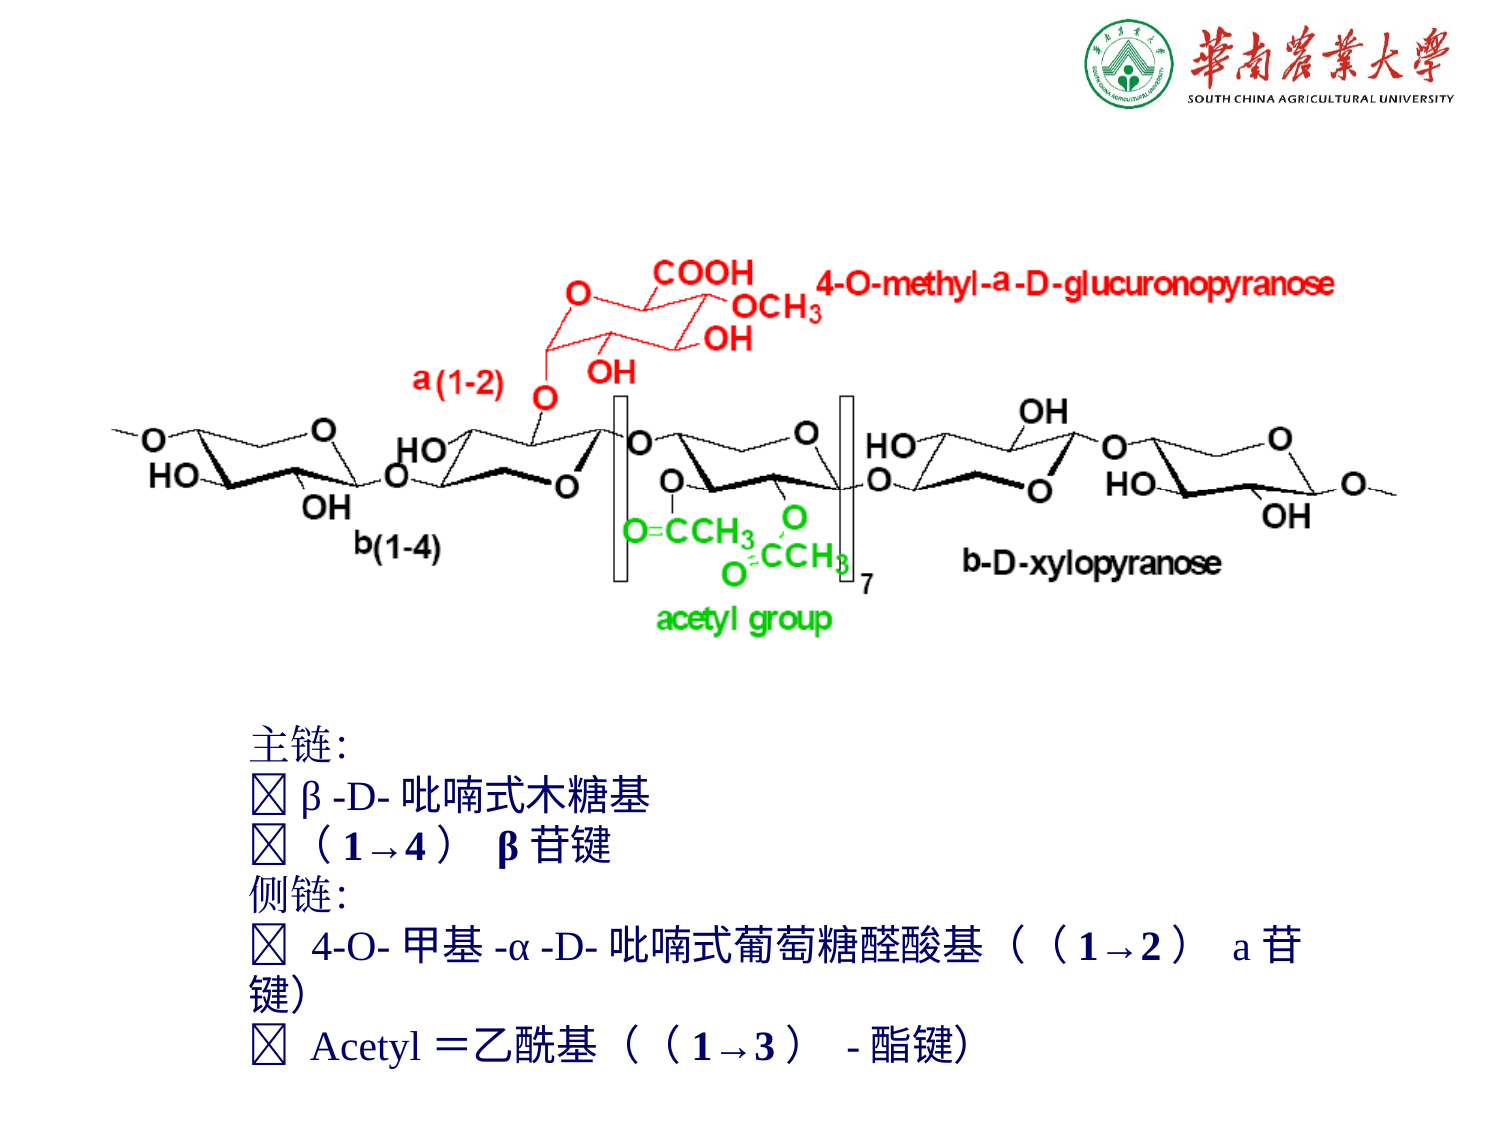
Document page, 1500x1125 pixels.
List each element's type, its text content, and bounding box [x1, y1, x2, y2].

picture [1024, 0, 1500, 127]
text_box 主链： β -D-吡喃式木糖基 （1→4） β苷键 侧链：  4-O-甲基-α -D-吡喃式葡萄糖醛酸基（（1→2） a苷键）  Acetyl＝乙酰基（（1→3） -酯键） [234, 711, 1365, 1076]
picture [98, 194, 1436, 667]
